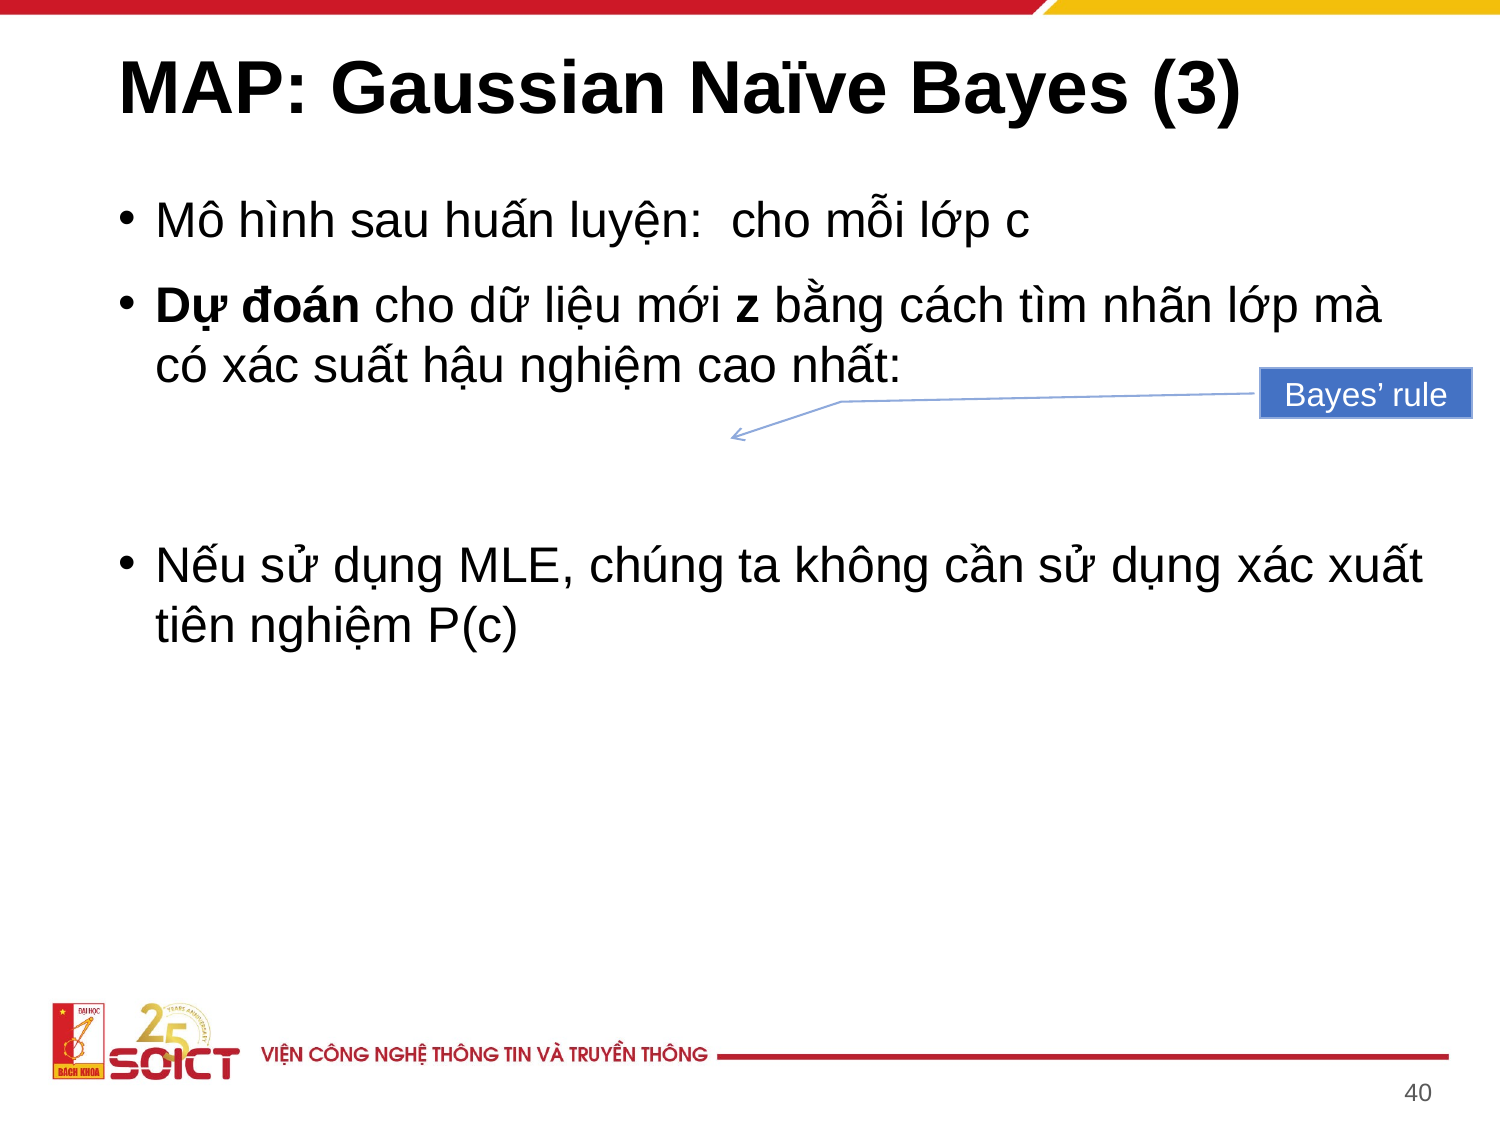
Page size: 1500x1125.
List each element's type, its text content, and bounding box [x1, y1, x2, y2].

text_box Bayes’ rule [730, 392, 1255, 442]
picture [0, 0, 1500, 1125]
title MAP: Gaussian Naïve Bayes (3) [103, 24, 1448, 155]
slide_number 40 [1259, 1062, 1448, 1122]
text_box Bayes’ rule [1259, 367, 1473, 419]
